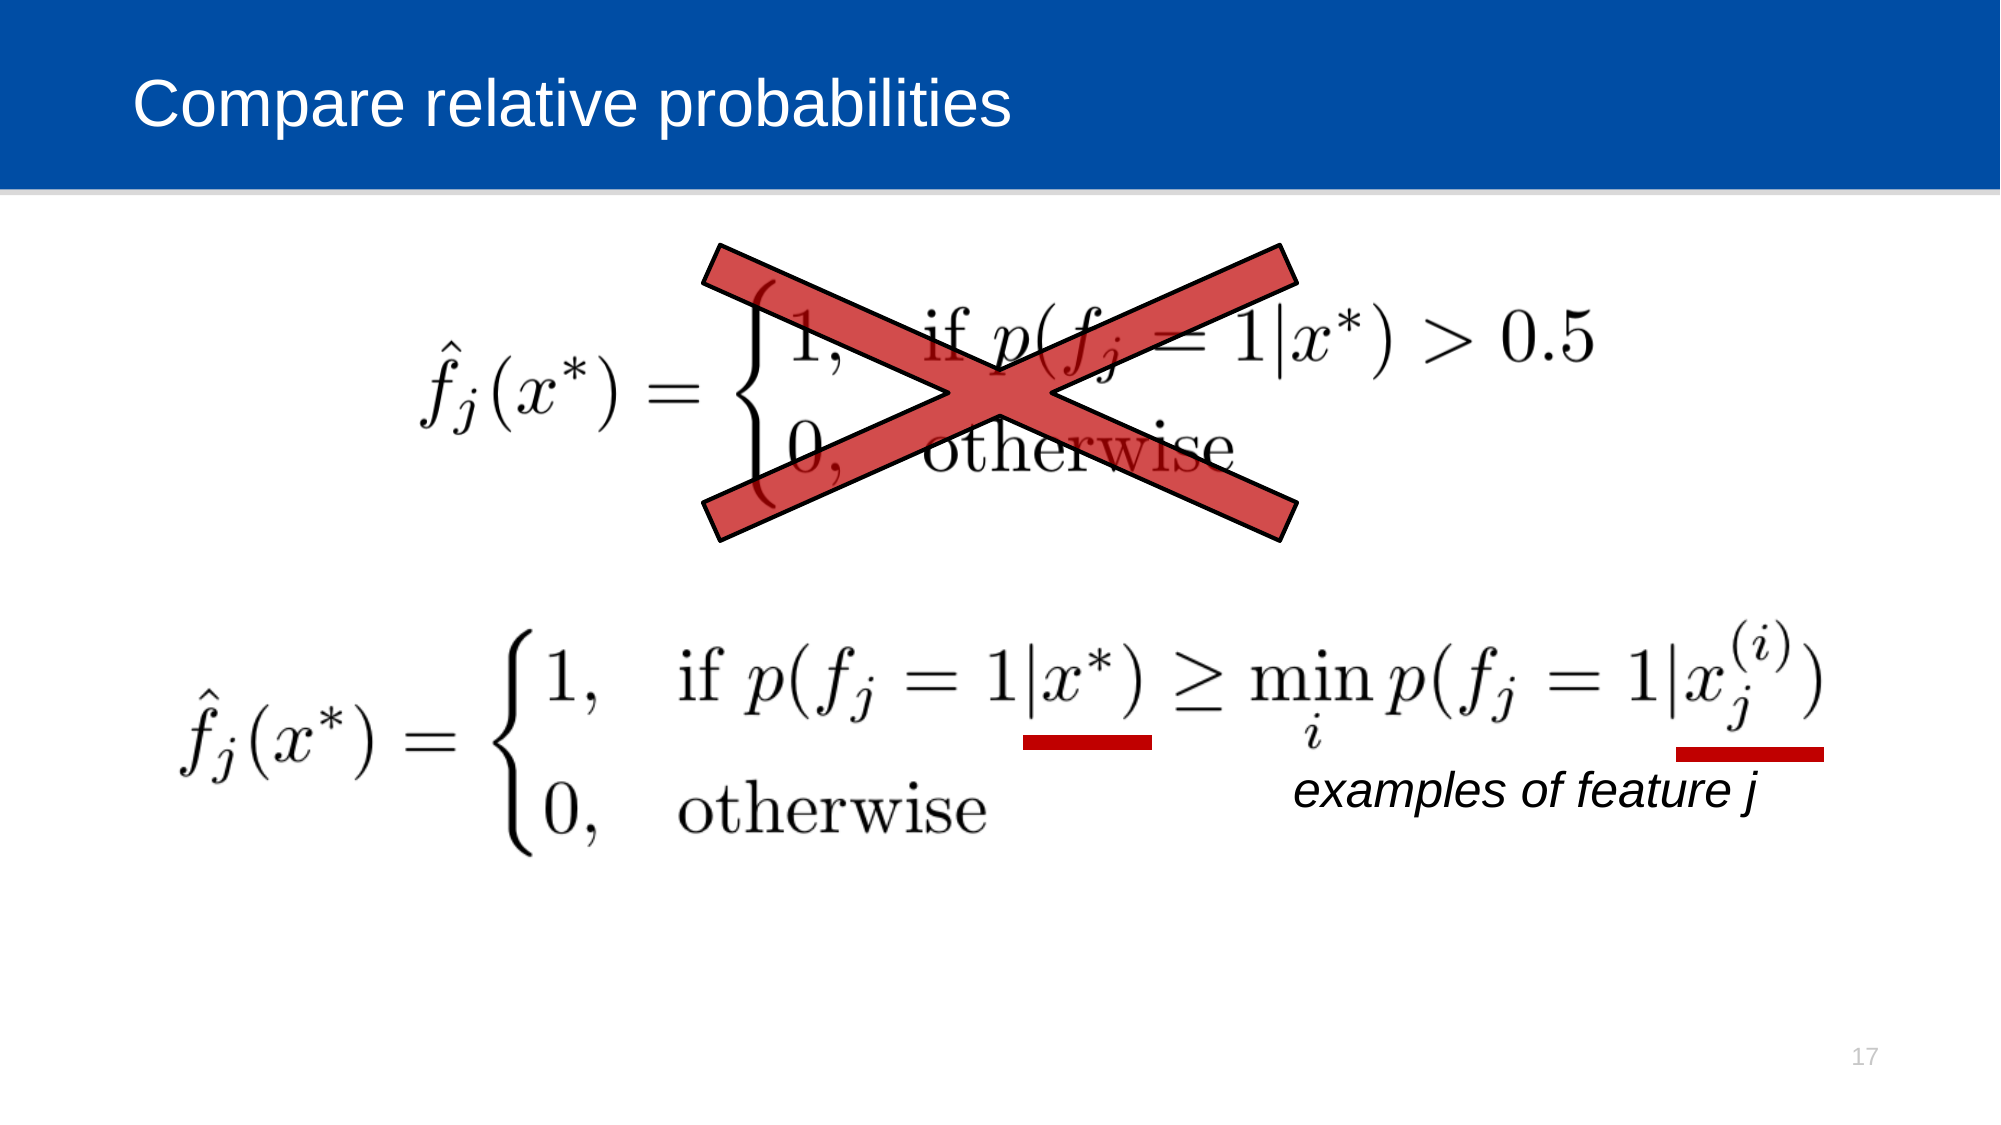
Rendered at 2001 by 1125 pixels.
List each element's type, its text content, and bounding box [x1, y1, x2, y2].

picture [149, 593, 1851, 876]
text_box [1272, 242, 1283, 246]
text_box [717, 242, 728, 246]
picture [379, 247, 1620, 538]
slide_number 16 [1444, 1025, 1895, 1085]
title Compare relative probabilities [117, 24, 1898, 176]
